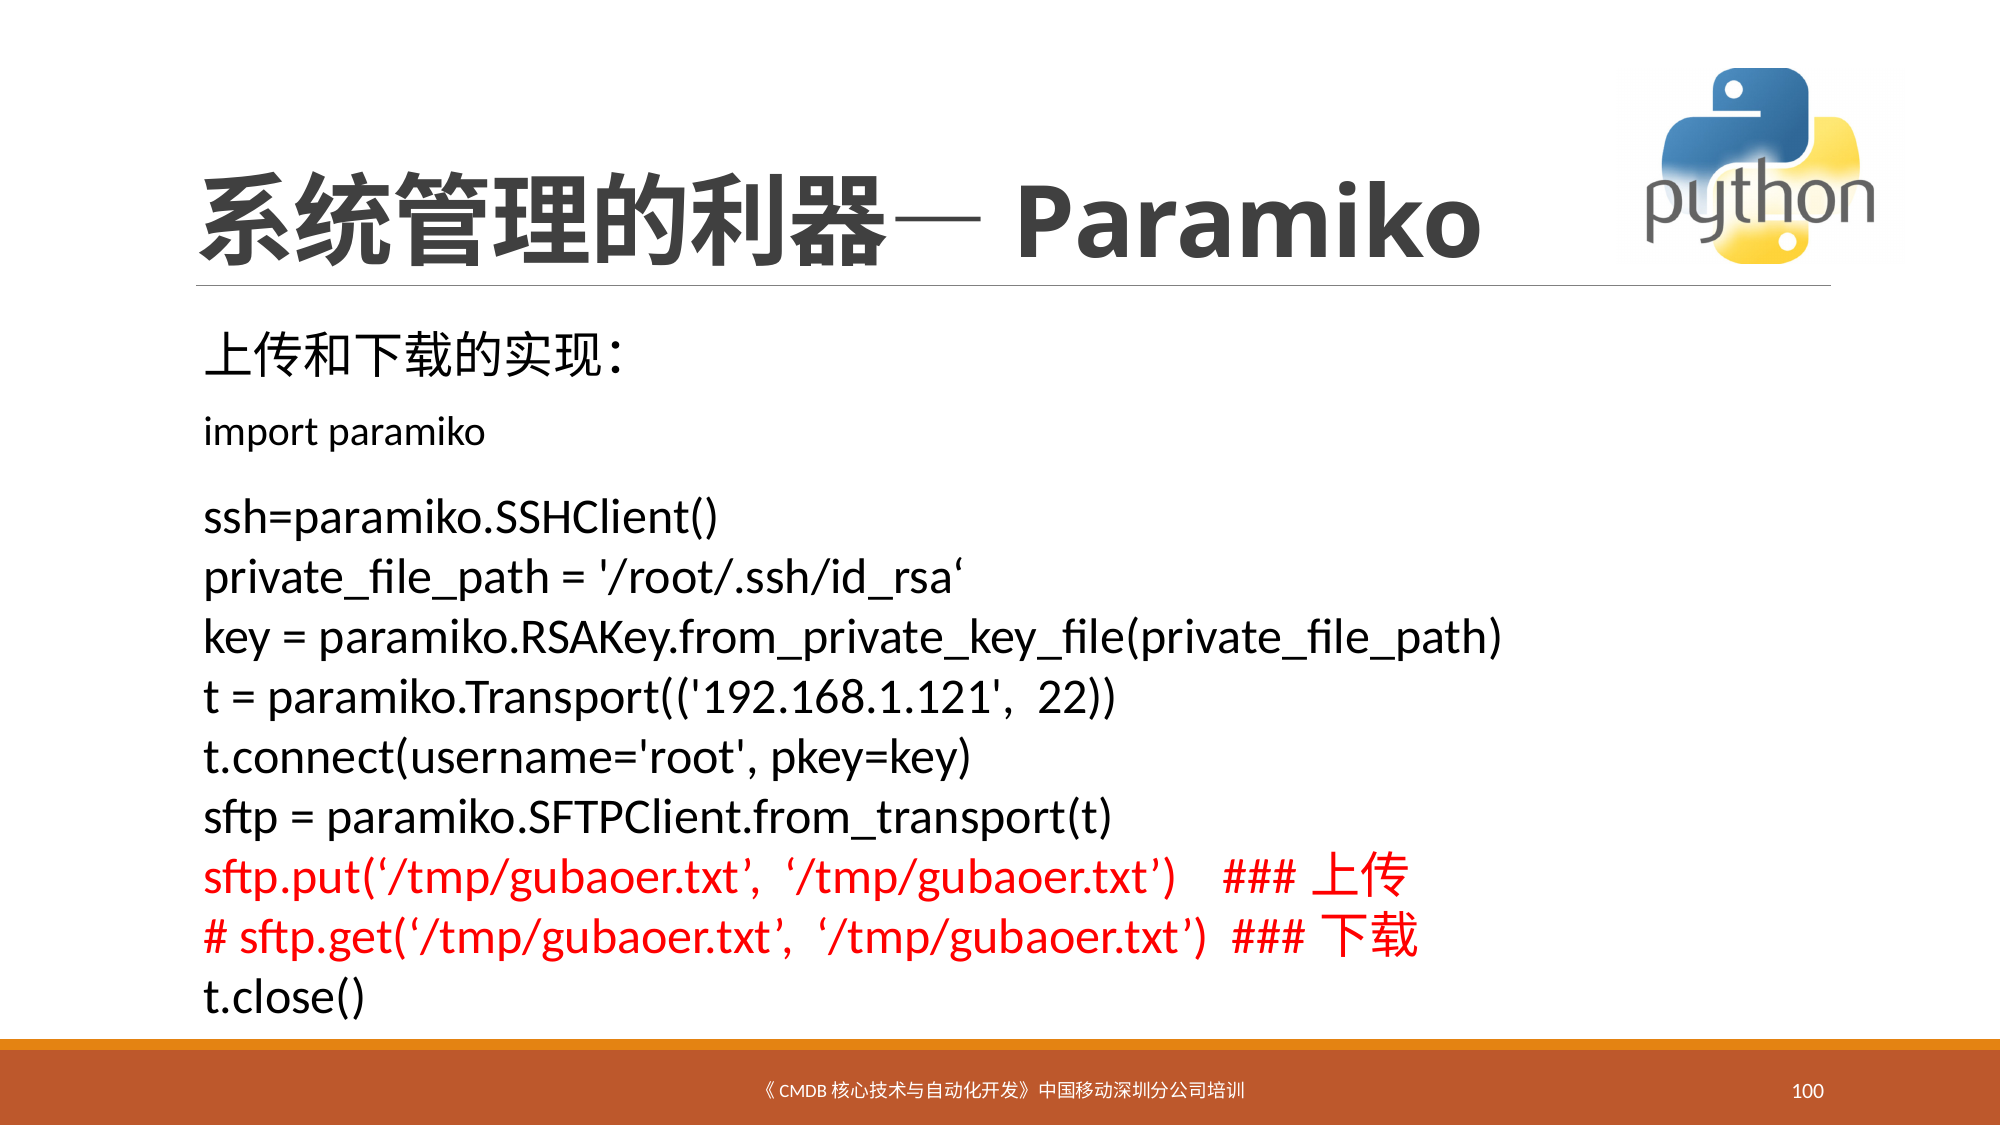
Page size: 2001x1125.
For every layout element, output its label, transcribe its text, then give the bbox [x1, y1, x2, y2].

text_box import paramiko ssh=paramiko.SSHClient() private_file_path = '/root/.ssh/id_rsa‘ key = paramiko.RSAKey.from_private_key_file(private_file_path) t = paramiko.Transport(('192.168.1.121', 22)) t.connect(username='root', pkey=key) sftp = paramiko.SFTPClient.from_transport(t) sftp.put(‘/tmp/gubaoer.txt’, ‘/tmp/gubaoer.txt’) ###上传 # sftp.get(‘/tmp/gubaoer.txt’, ‘/tmp/gubaoer.txt’) ###下载 t.close() [188, 371, 1822, 1032]
text_box 上传和下载的实现： [188, 316, 1764, 391]
slide_number 100 [1624, 1059, 1840, 1120]
picture [1616, 68, 1906, 264]
footer 《CMDB核心技术与自动化开发》中国移动深圳分公司培训 [604, 1059, 1396, 1120]
title 系统管理的利器—Paramiko [180, 47, 1830, 285]
